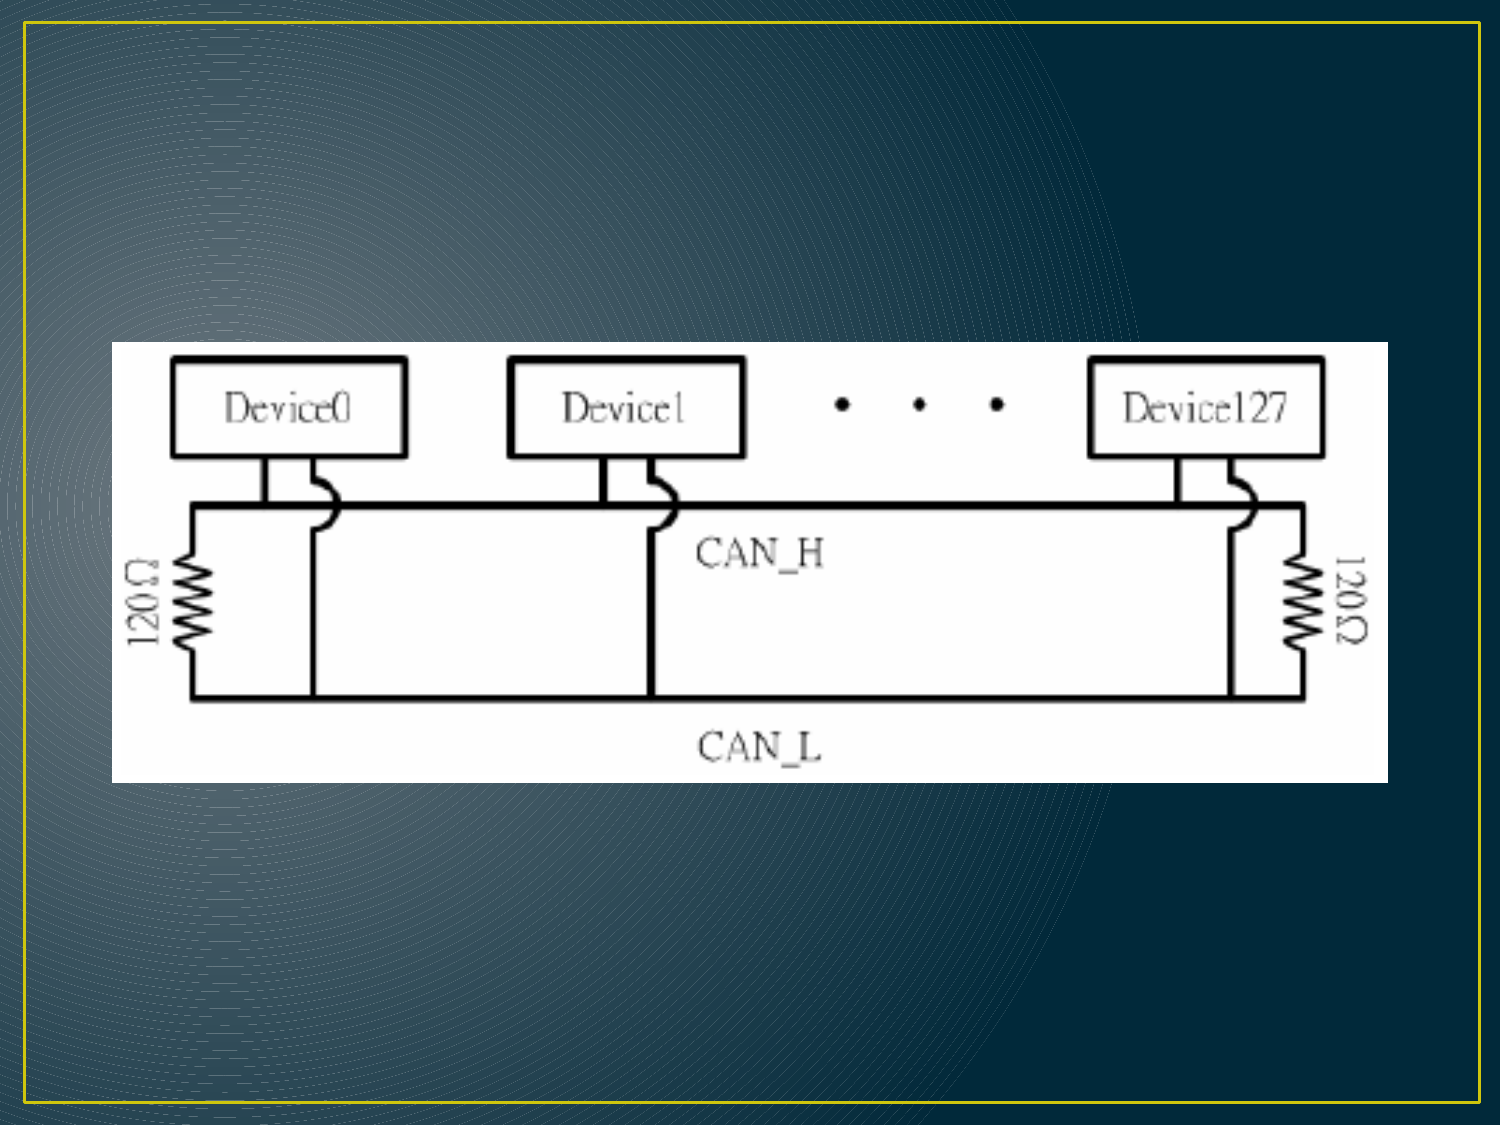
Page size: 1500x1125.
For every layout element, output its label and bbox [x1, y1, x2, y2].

picture [1067, 788, 1082, 798]
picture [112, 336, 1387, 783]
